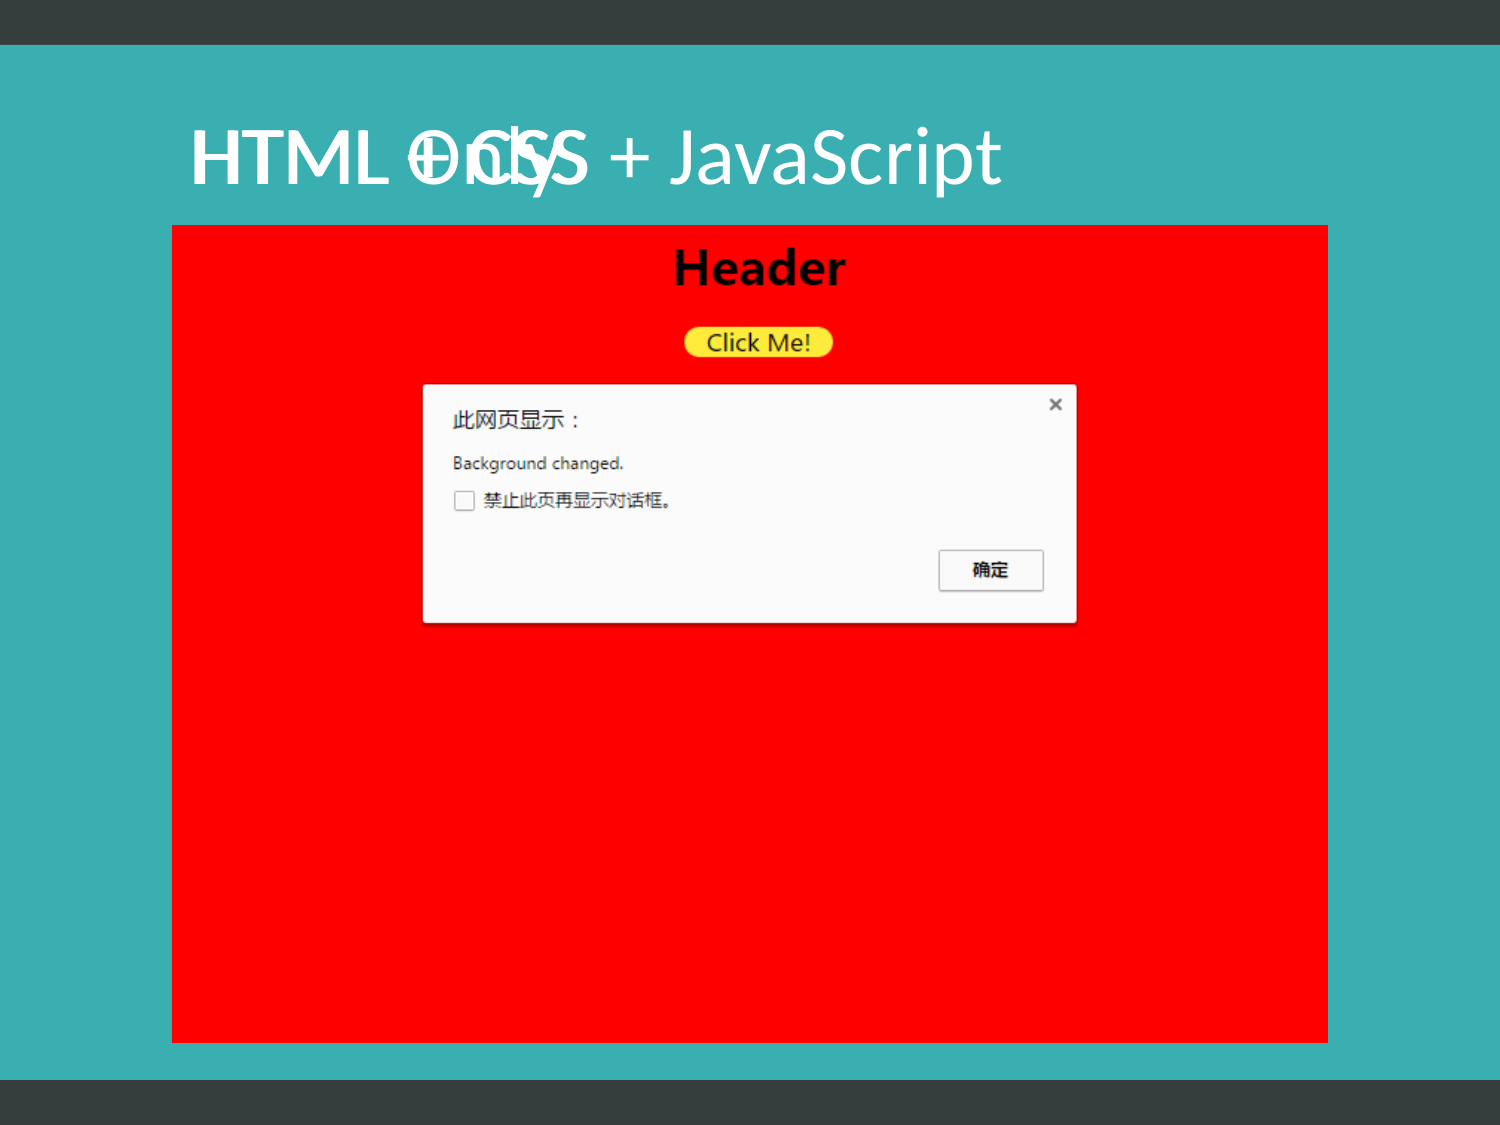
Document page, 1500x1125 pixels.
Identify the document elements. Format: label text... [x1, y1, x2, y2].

picture [172, 225, 1328, 1043]
text_box HTML + CSS + JavaScript [177, 93, 1020, 209]
